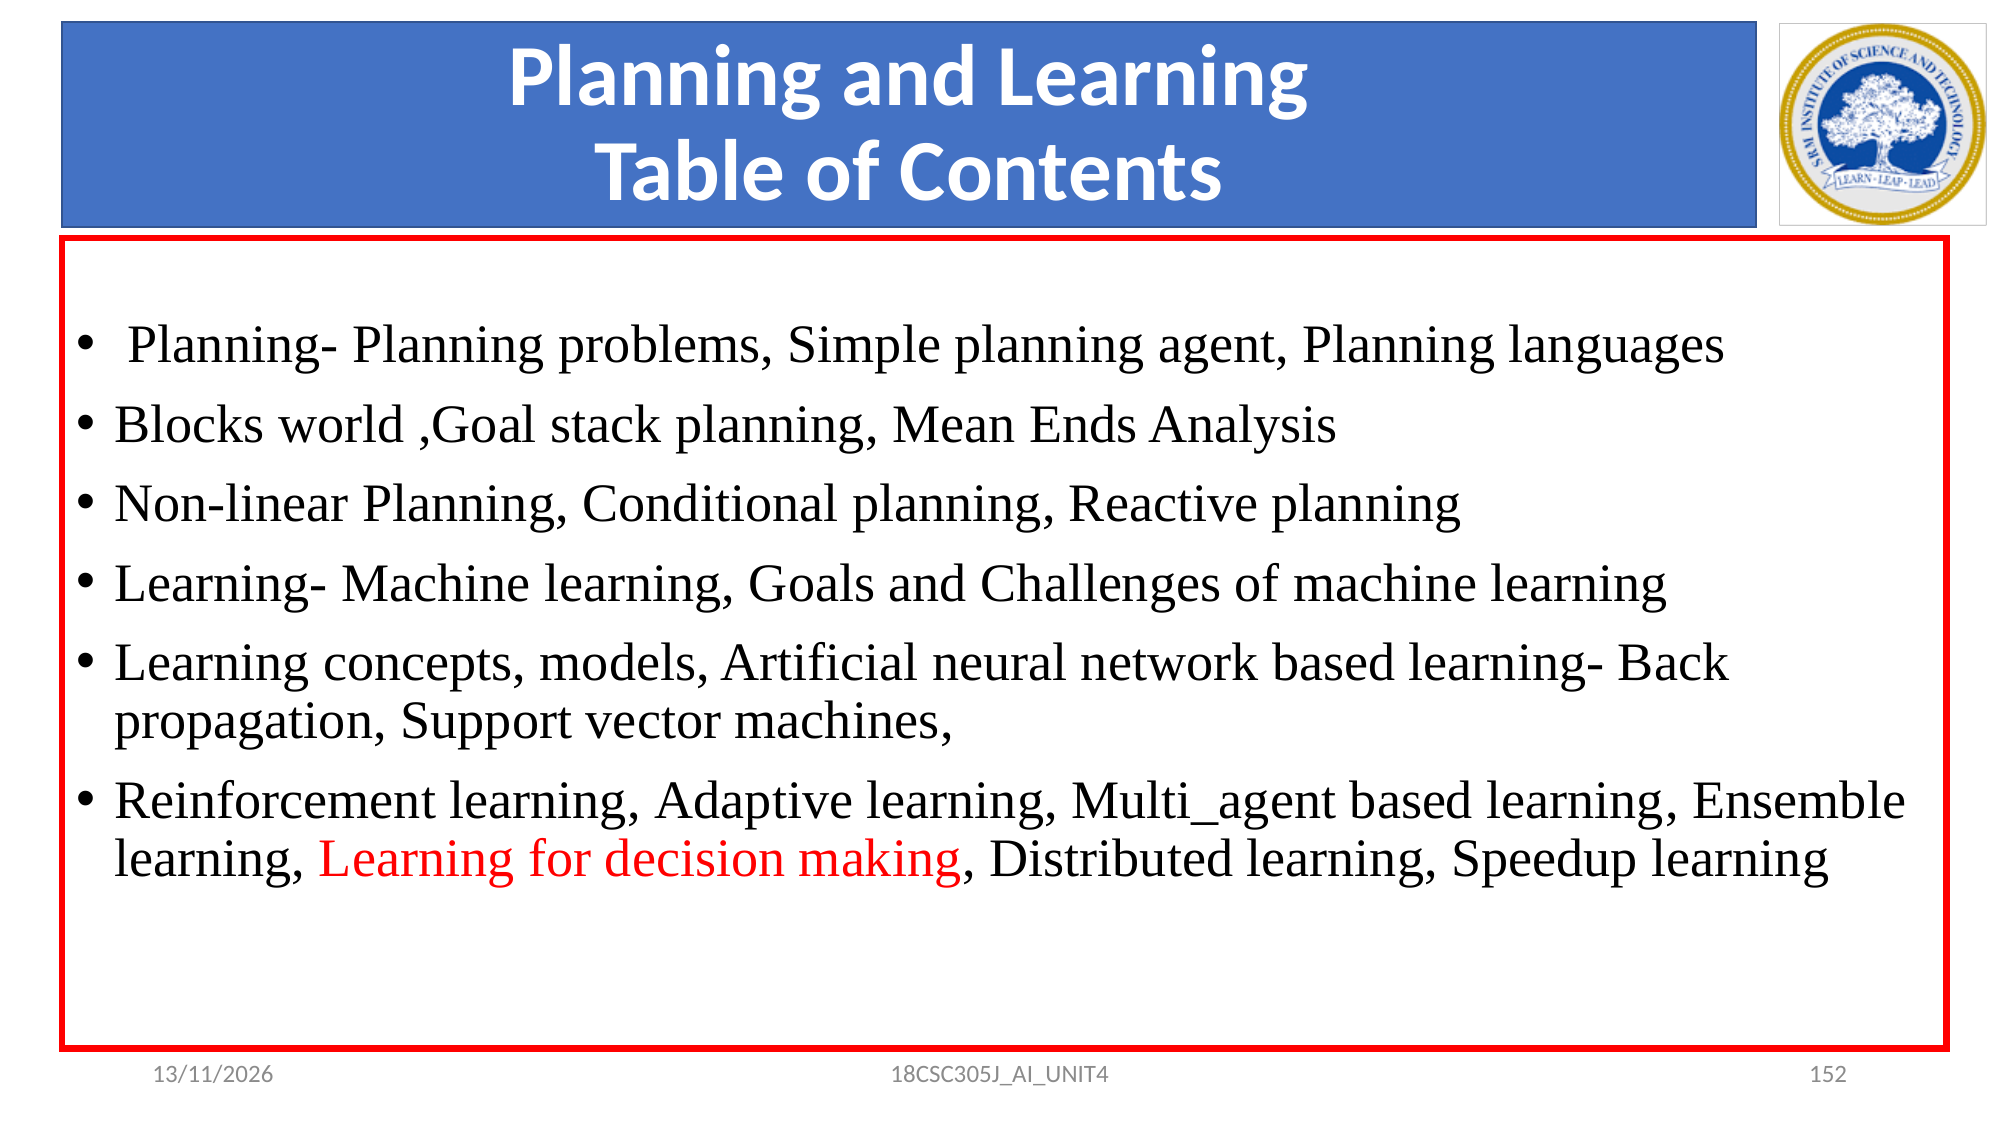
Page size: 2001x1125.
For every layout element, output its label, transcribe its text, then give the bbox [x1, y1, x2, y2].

slide_number 152 [1412, 1042, 1863, 1103]
footer 18CSC305J_AI_UNIT4 [662, 1042, 1338, 1103]
list Planning- Planning problems, Simple planning agent, Planning languages Blocks world ,Goal stack planning, Mean Ends Analysis Non-linear Planning, Conditional planning, Reactive planning Learning- Machine learning, Goals and Challenges of machine learning Learning concepts, models, Artificial neural network based learning- Back propagation, Support vector machines, Reinforcement learning, Adaptive learning, Multi_agent based learning, Ensemble learning, Learning for decision making, Distributed learning, Speedup learning [61, 237, 1948, 1049]
picture [1778, 22, 1988, 227]
title Planning and Learning Table of Contents [61, 21, 1757, 228]
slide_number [137, 1042, 588, 1103]
